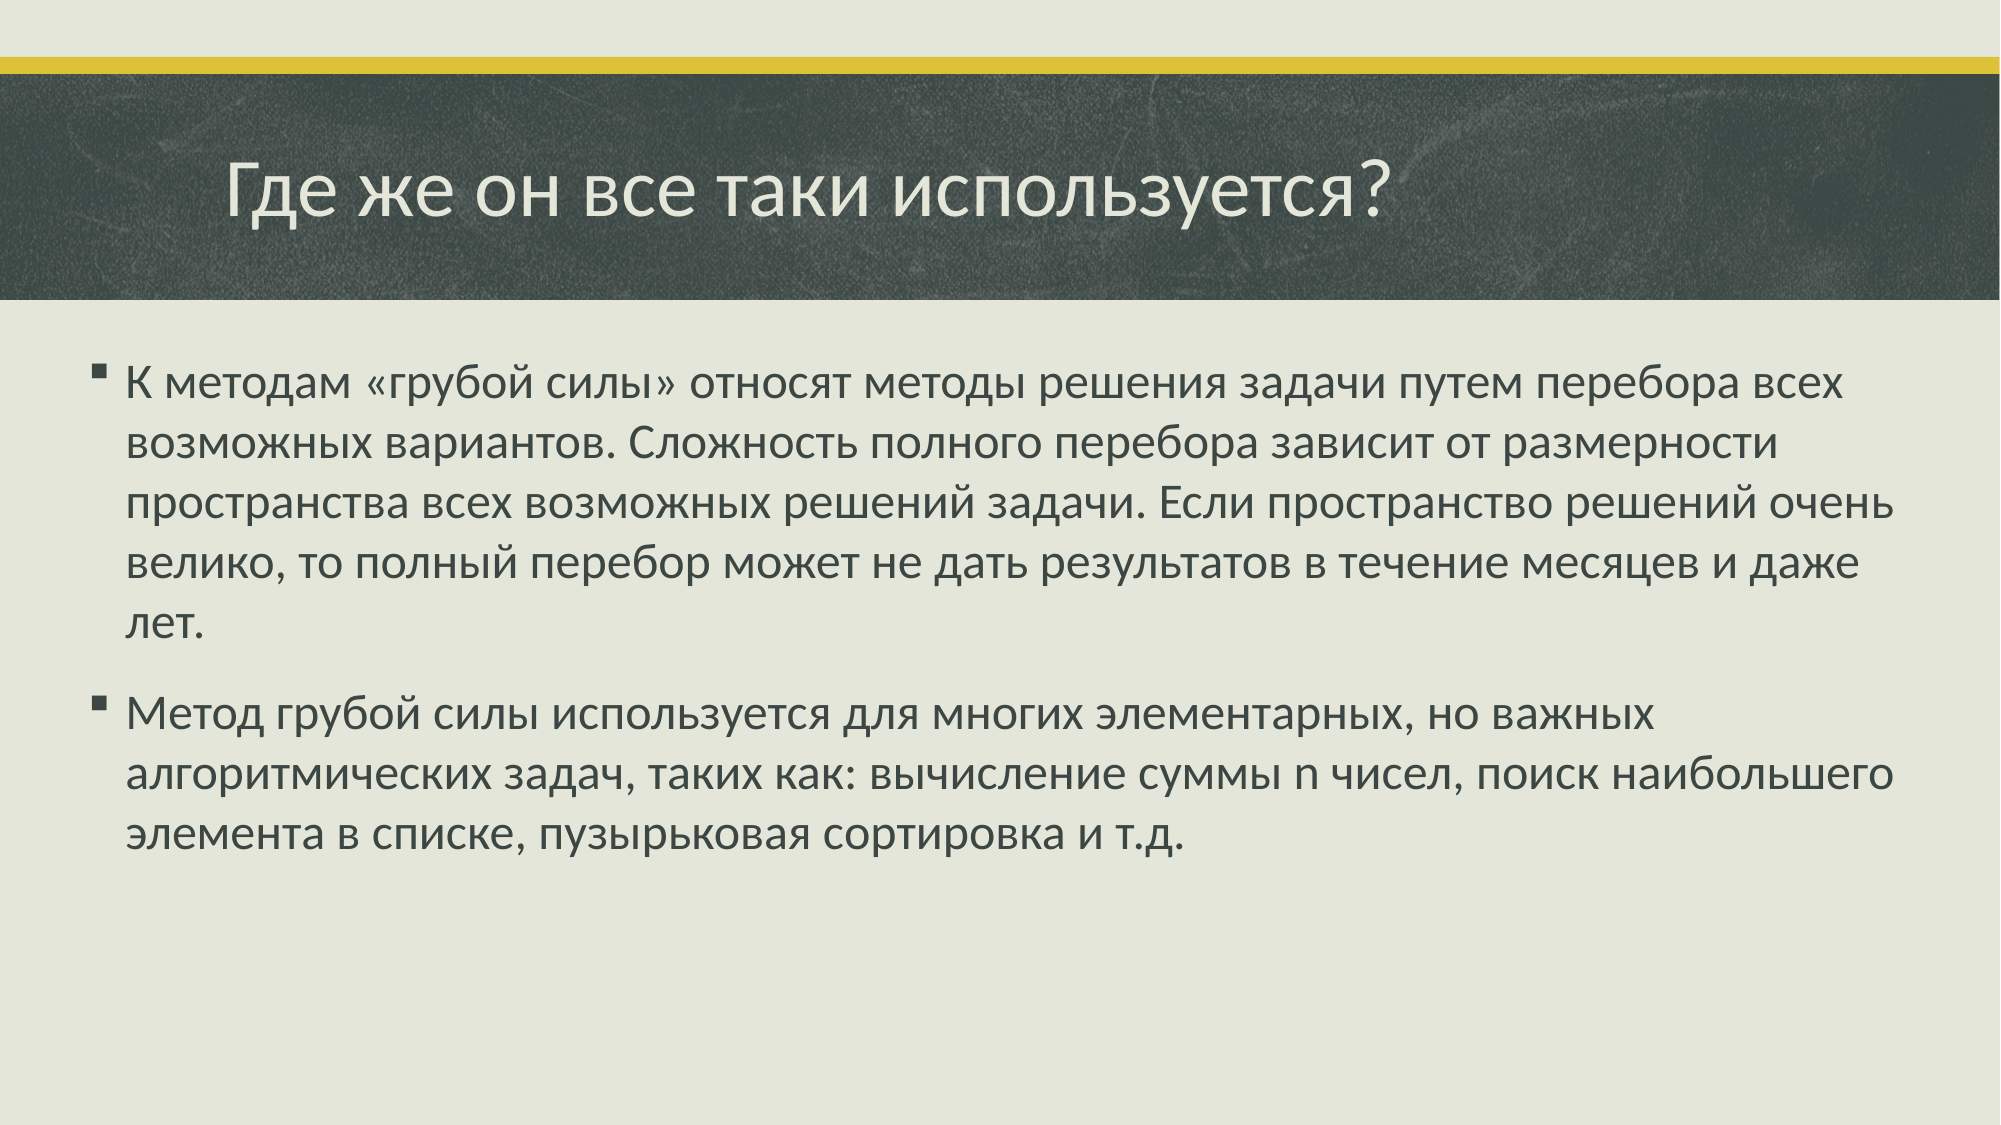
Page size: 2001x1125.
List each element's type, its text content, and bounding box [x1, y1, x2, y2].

picture [0, 74, 2000, 300]
list К методам «грубой силы» относят методы решения задачи путем перебора всех возможных вариантов. Сложность полного перебора зависит от размерности пространства всех возможных решений задачи. Если пространство решений очень велико, то полный перебор может не дать результатов в течение месяцев и даже лет. Метод грубой силы используется для многих элементарных, но важных алгоритмических задач, таких как: вычисление суммы n чисел, поиск наибольшего элемента в списке, пузырьковая сортировка и т.д. [72, 340, 1925, 1014]
title Где же он все таки используется? [210, 76, 1790, 300]
